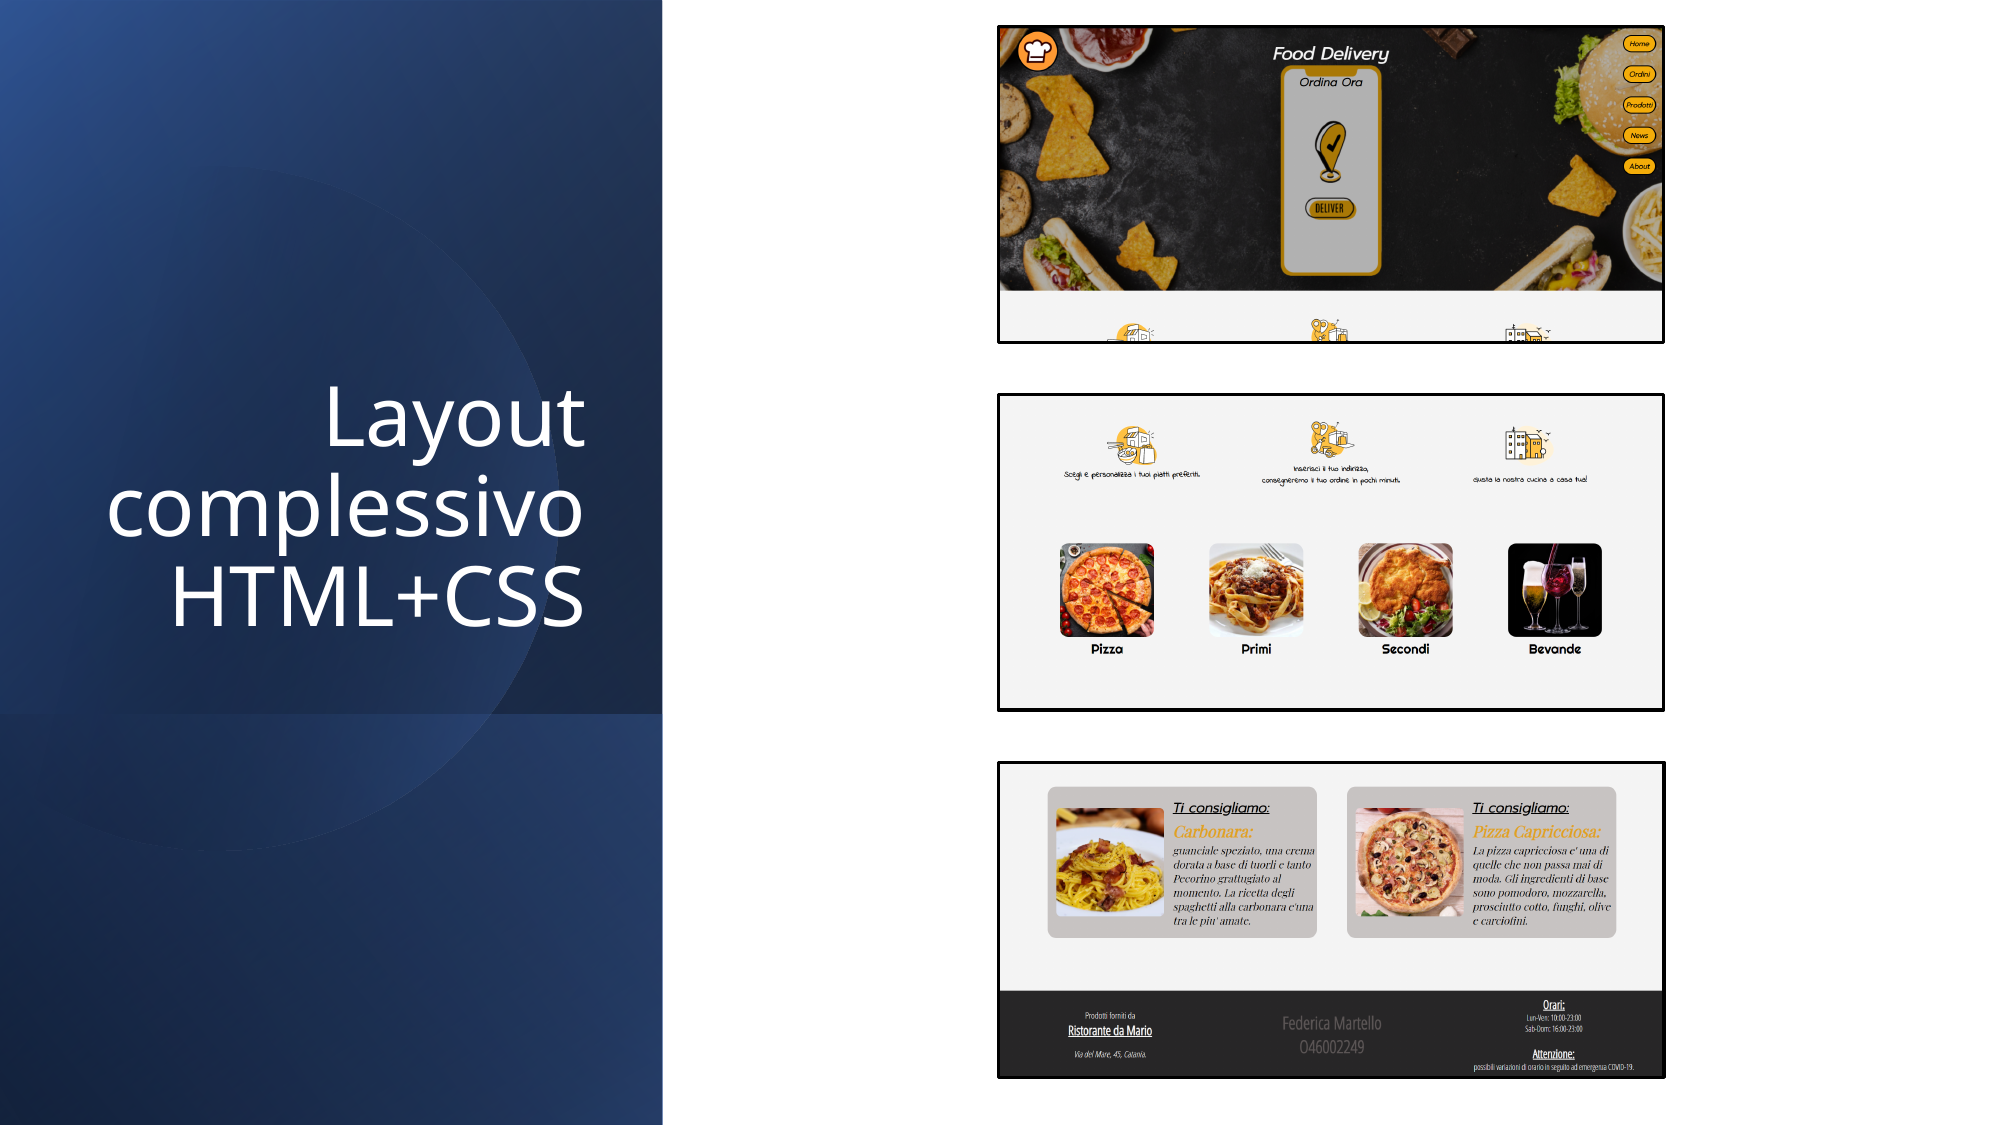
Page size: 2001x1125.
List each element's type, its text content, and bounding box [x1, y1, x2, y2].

text_box [0, 0, 663, 1124]
title Layout complessivo HTML+CSS [76, 96, 602, 652]
text_box [663, 0, 2000, 1125]
picture [999, 763, 1663, 1076]
picture [999, 27, 1663, 342]
picture [999, 396, 1663, 709]
